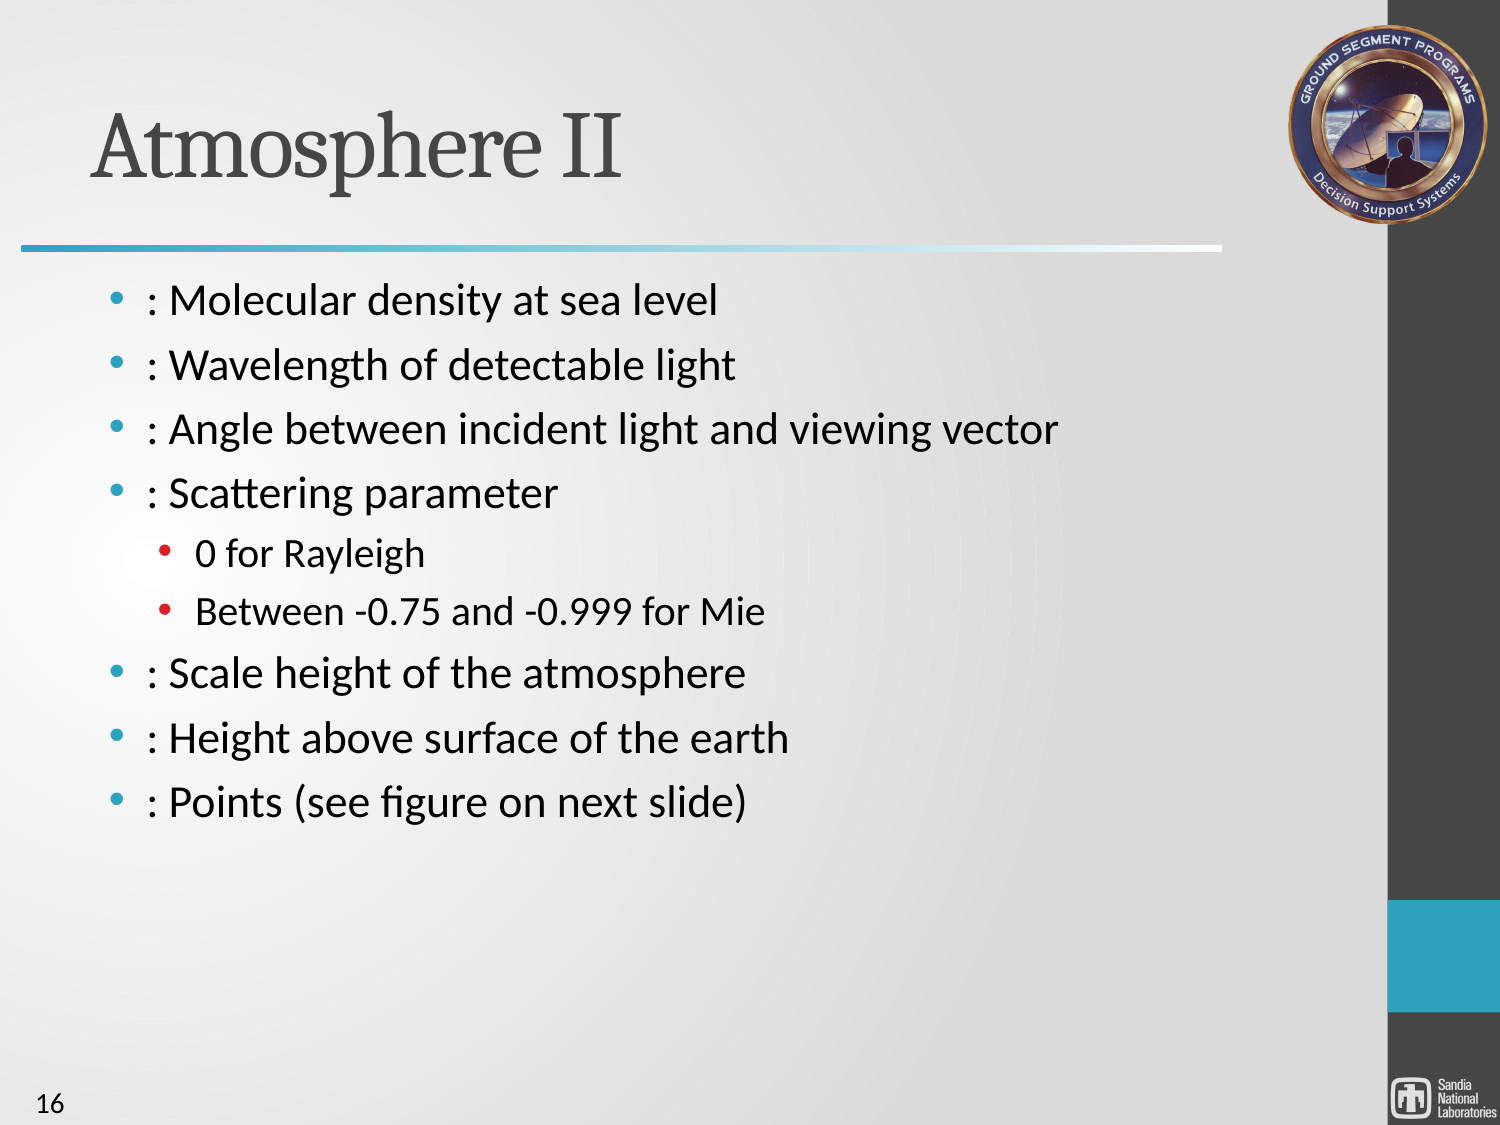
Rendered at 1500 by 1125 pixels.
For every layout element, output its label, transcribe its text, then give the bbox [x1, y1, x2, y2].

picture [1287, 24, 1489, 226]
title Atmosphere II [75, 45, 1325, 233]
